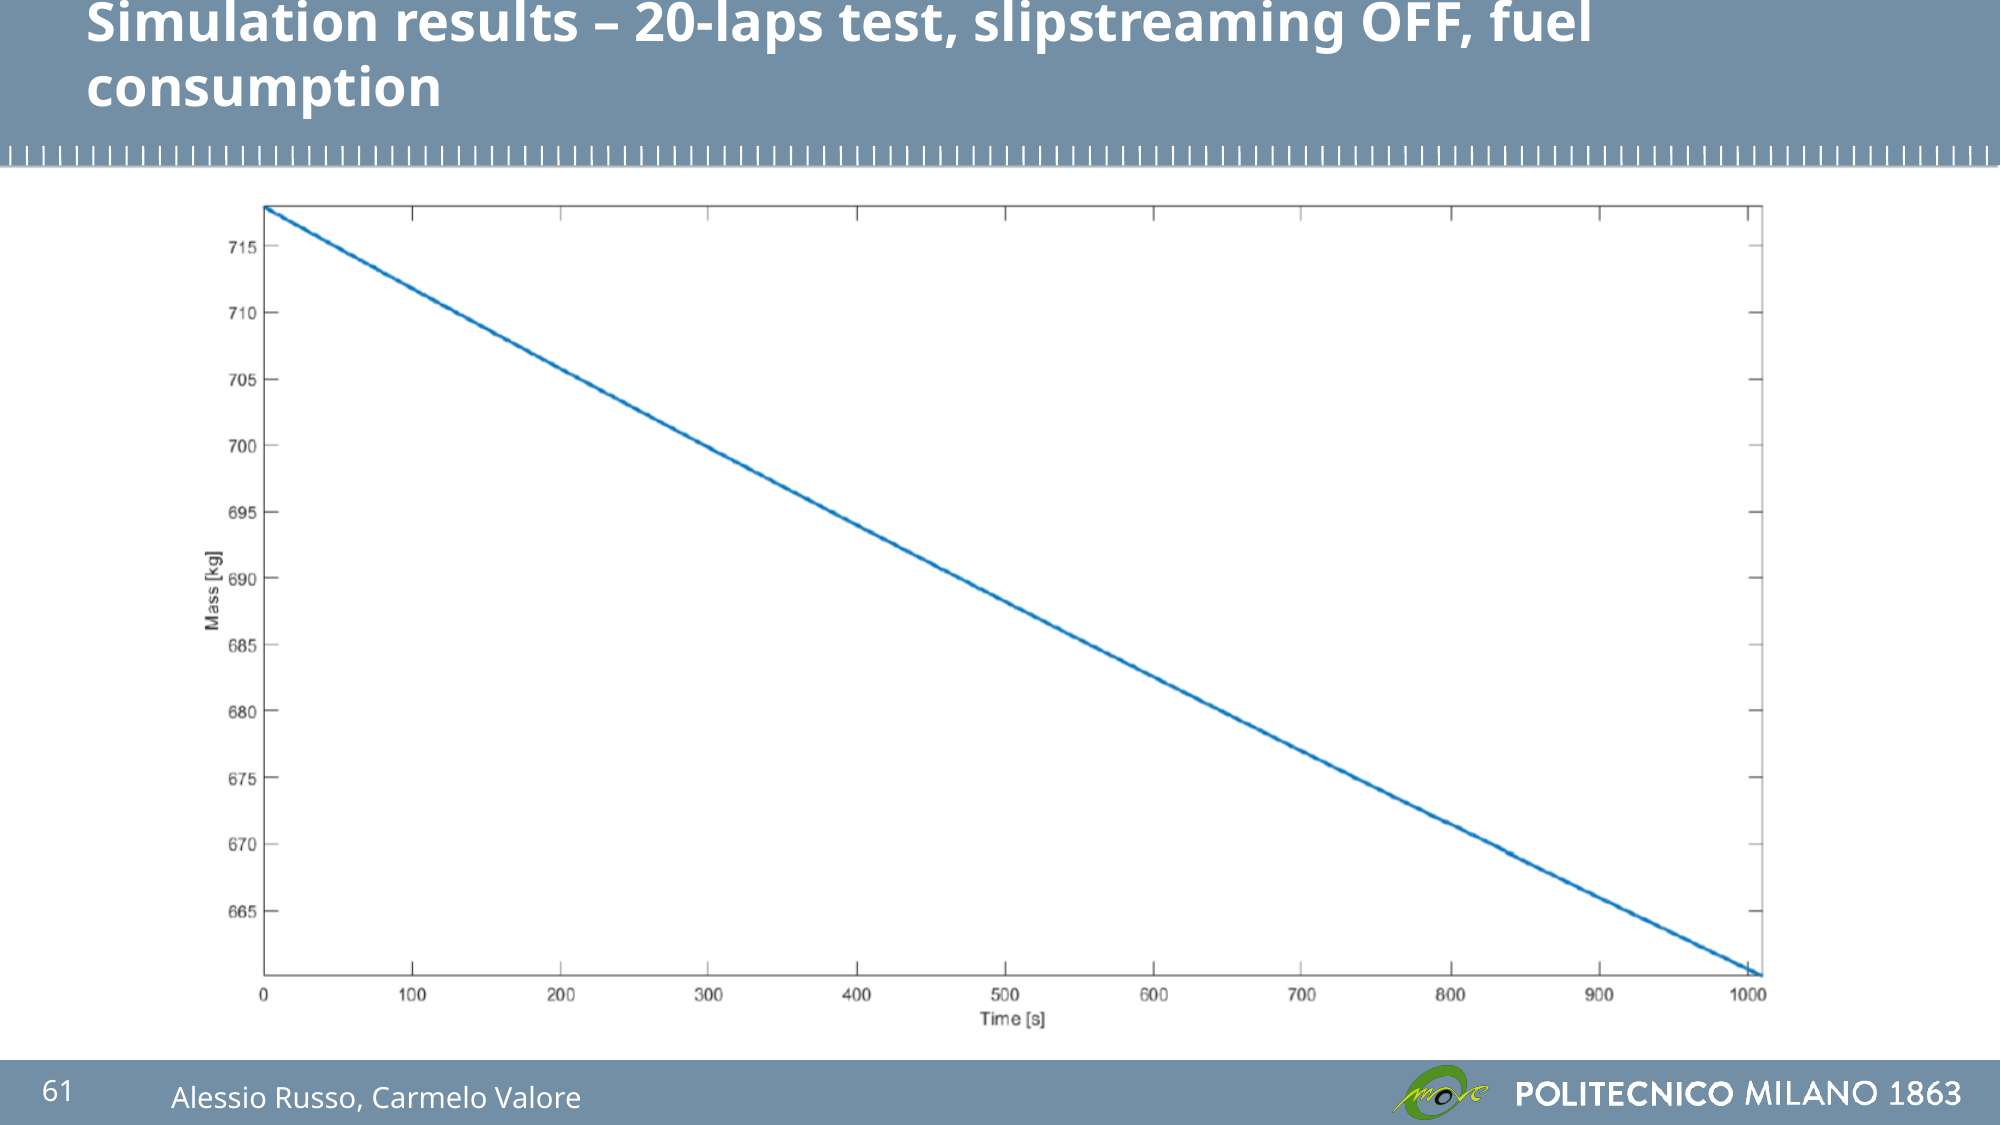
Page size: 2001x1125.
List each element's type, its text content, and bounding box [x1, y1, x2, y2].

text_box 61 [7, 1062, 110, 1123]
picture [1392, 1065, 1489, 1120]
picture [196, 199, 1791, 1040]
text_box Simulation results – 20-laps test, slipstreaming OFF, fuel consumption [71, 13, 1775, 91]
picture [1510, 1068, 1967, 1117]
text_box Alessio Russo, Carmelo Valore [156, 1067, 1007, 1125]
